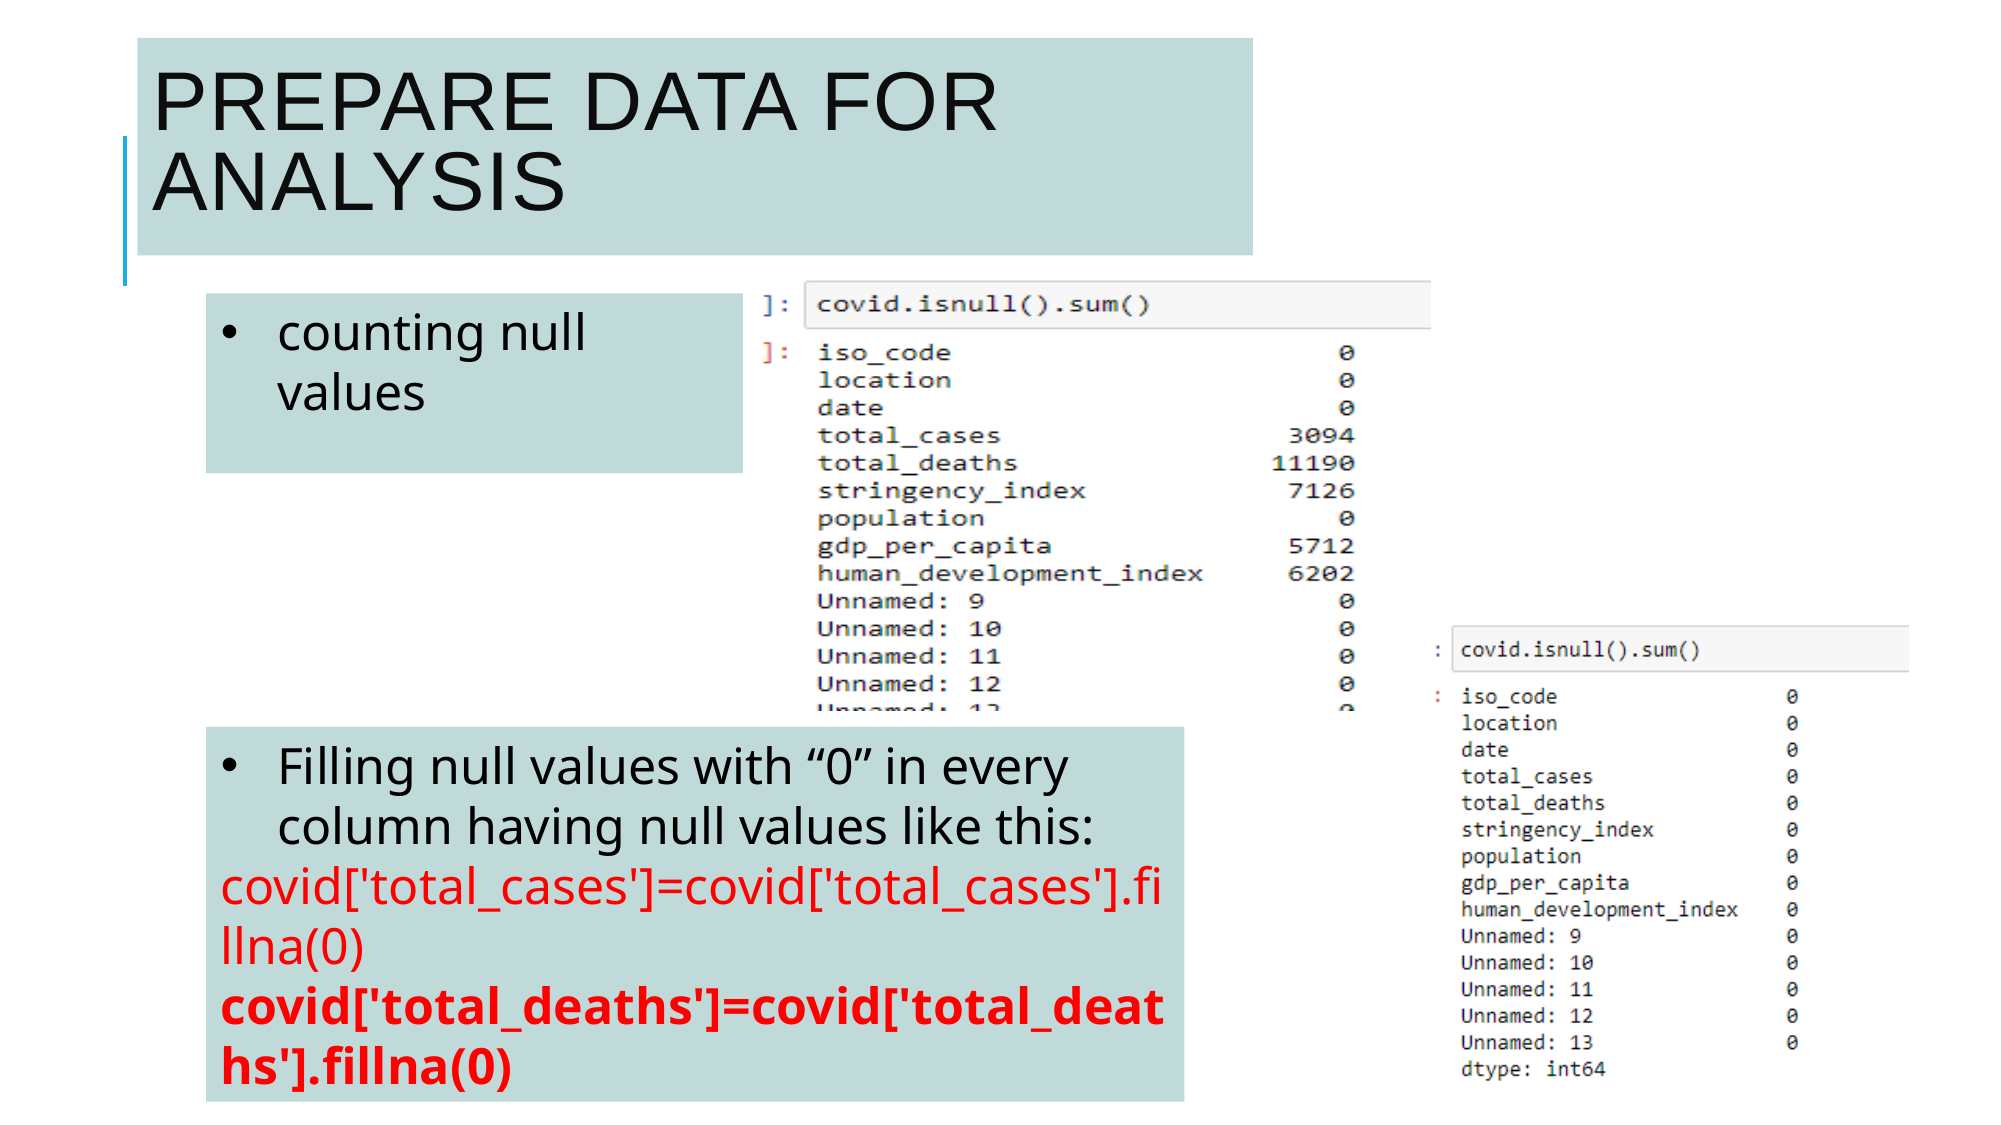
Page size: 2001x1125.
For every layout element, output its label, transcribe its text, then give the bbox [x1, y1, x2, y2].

title Prepare data for analysis [137, 37, 1253, 256]
text_box counting null values [205, 293, 743, 474]
text_box Filling null values with “0” in every column having null values like this: covid['total_cases']=covid['total_cases'].fillna(0) covid['total_deaths']=covid['total_deaths'].fillna(0) [206, 726, 1185, 1102]
picture [763, 276, 1910, 1106]
